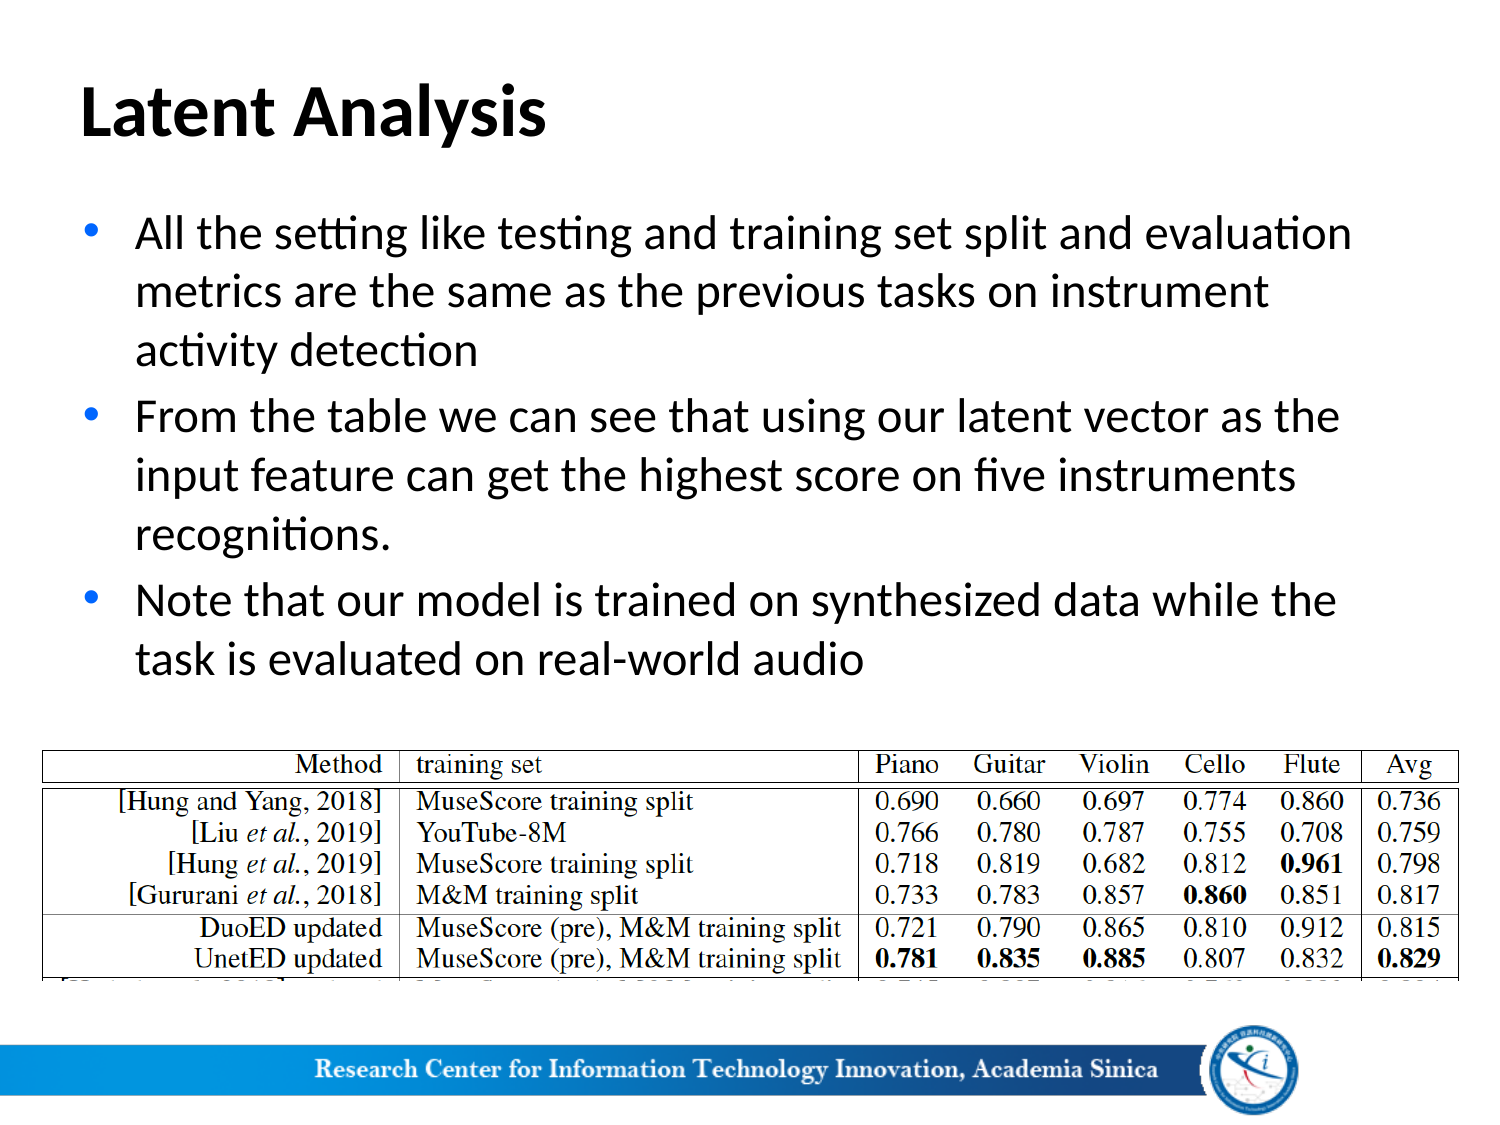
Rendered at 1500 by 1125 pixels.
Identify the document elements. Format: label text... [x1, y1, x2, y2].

picture [36, 741, 1464, 981]
list All the setting like testing and training set split and evaluation metrics are the same as the previous tasks on instrument activity detection From the table we can see that using our latent vector as the input feature can get the highest score on five instruments recognitions. Note that our model is trained on synthesized data while the task is evaluated on real-world audio [64, 184, 1436, 702]
picture [0, 1020, 1329, 1125]
title Latent Analysis [64, 30, 1436, 182]
